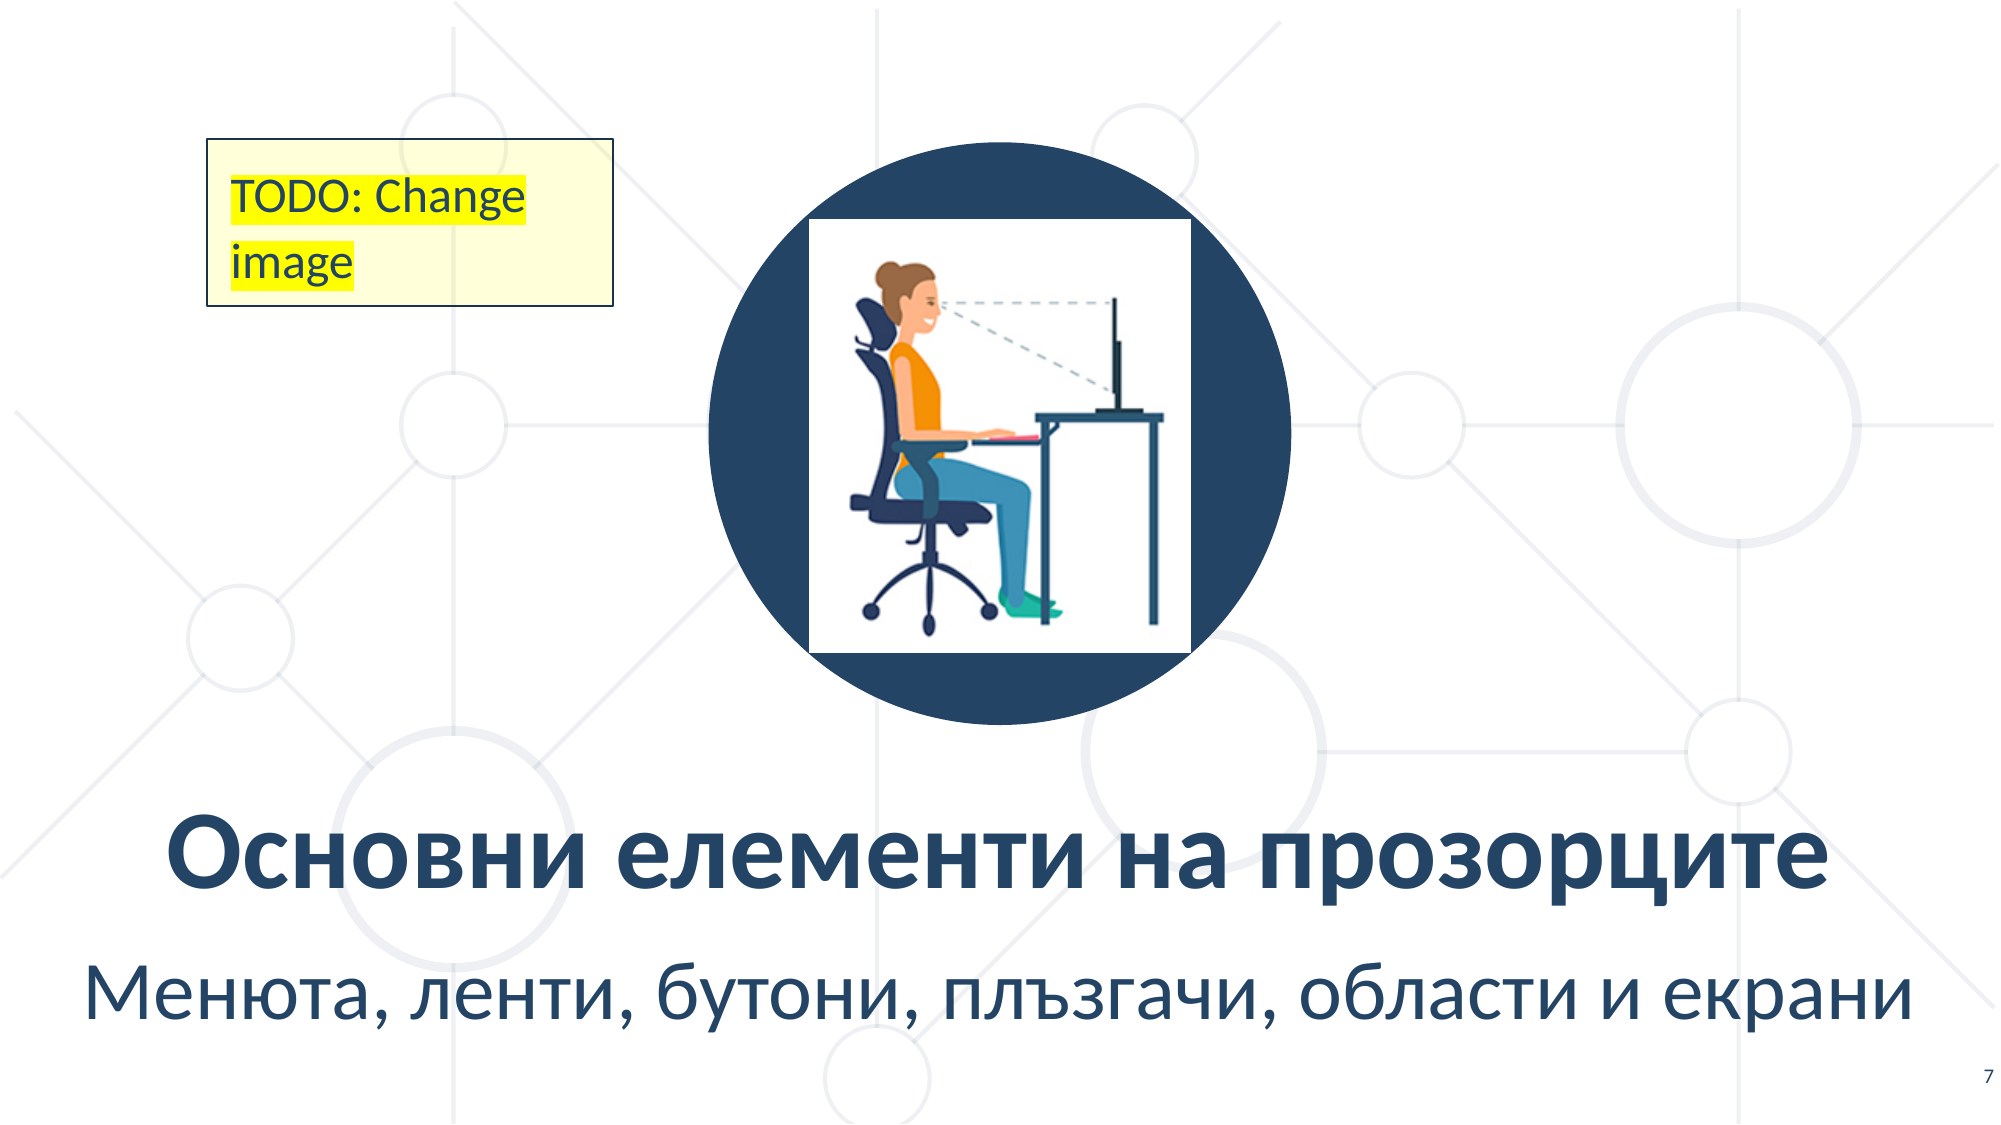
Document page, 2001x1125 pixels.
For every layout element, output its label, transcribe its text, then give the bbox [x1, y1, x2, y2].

list Менюта, ленти, бутони, плъзгачи, области и екрани [61, 928, 1939, 1039]
list Основни елементи на прозорците [100, 777, 1900, 904]
slide_number 7 [1929, 1049, 2000, 1100]
picture [809, 219, 1191, 653]
text_box TODO: Change image [206, 138, 614, 307]
